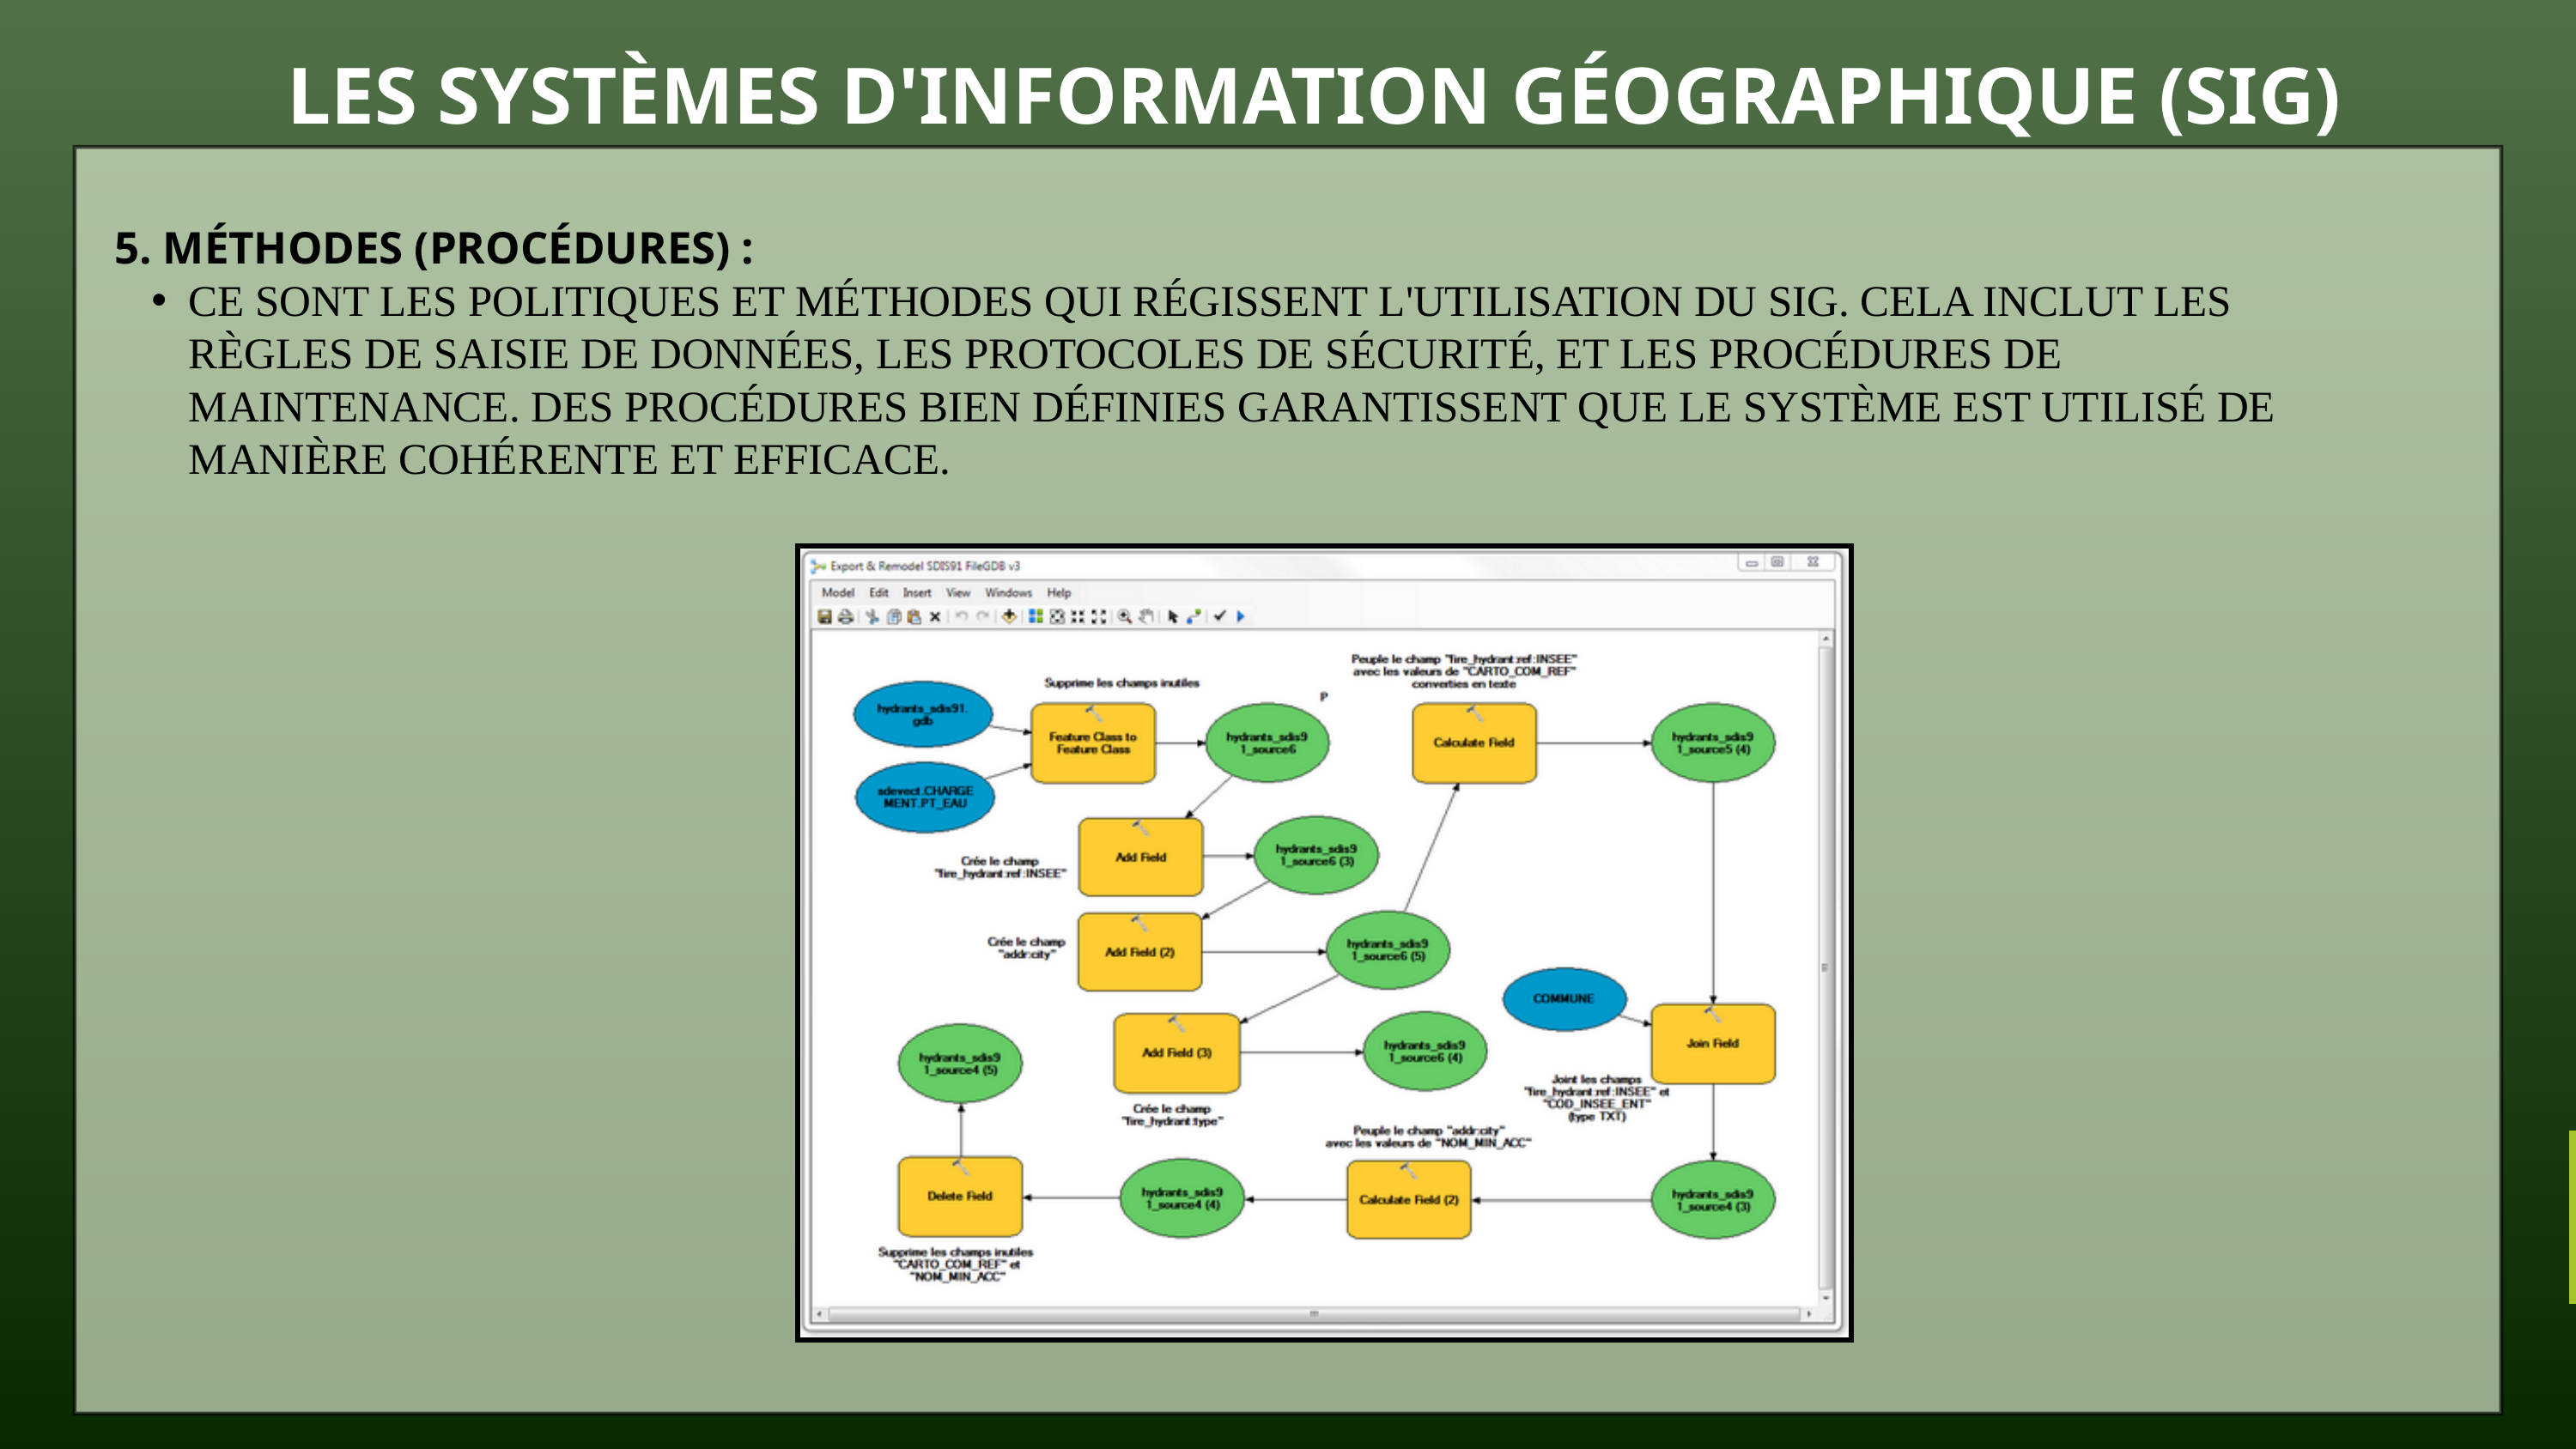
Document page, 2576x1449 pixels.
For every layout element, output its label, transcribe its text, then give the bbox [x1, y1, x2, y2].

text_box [72, 144, 2504, 1416]
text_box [2568, 1130, 2576, 1304]
text_box LES SYSTÈMES D'INFORMATION GÉOGRAPHIQUE (SIG) [39, 46, 2576, 140]
